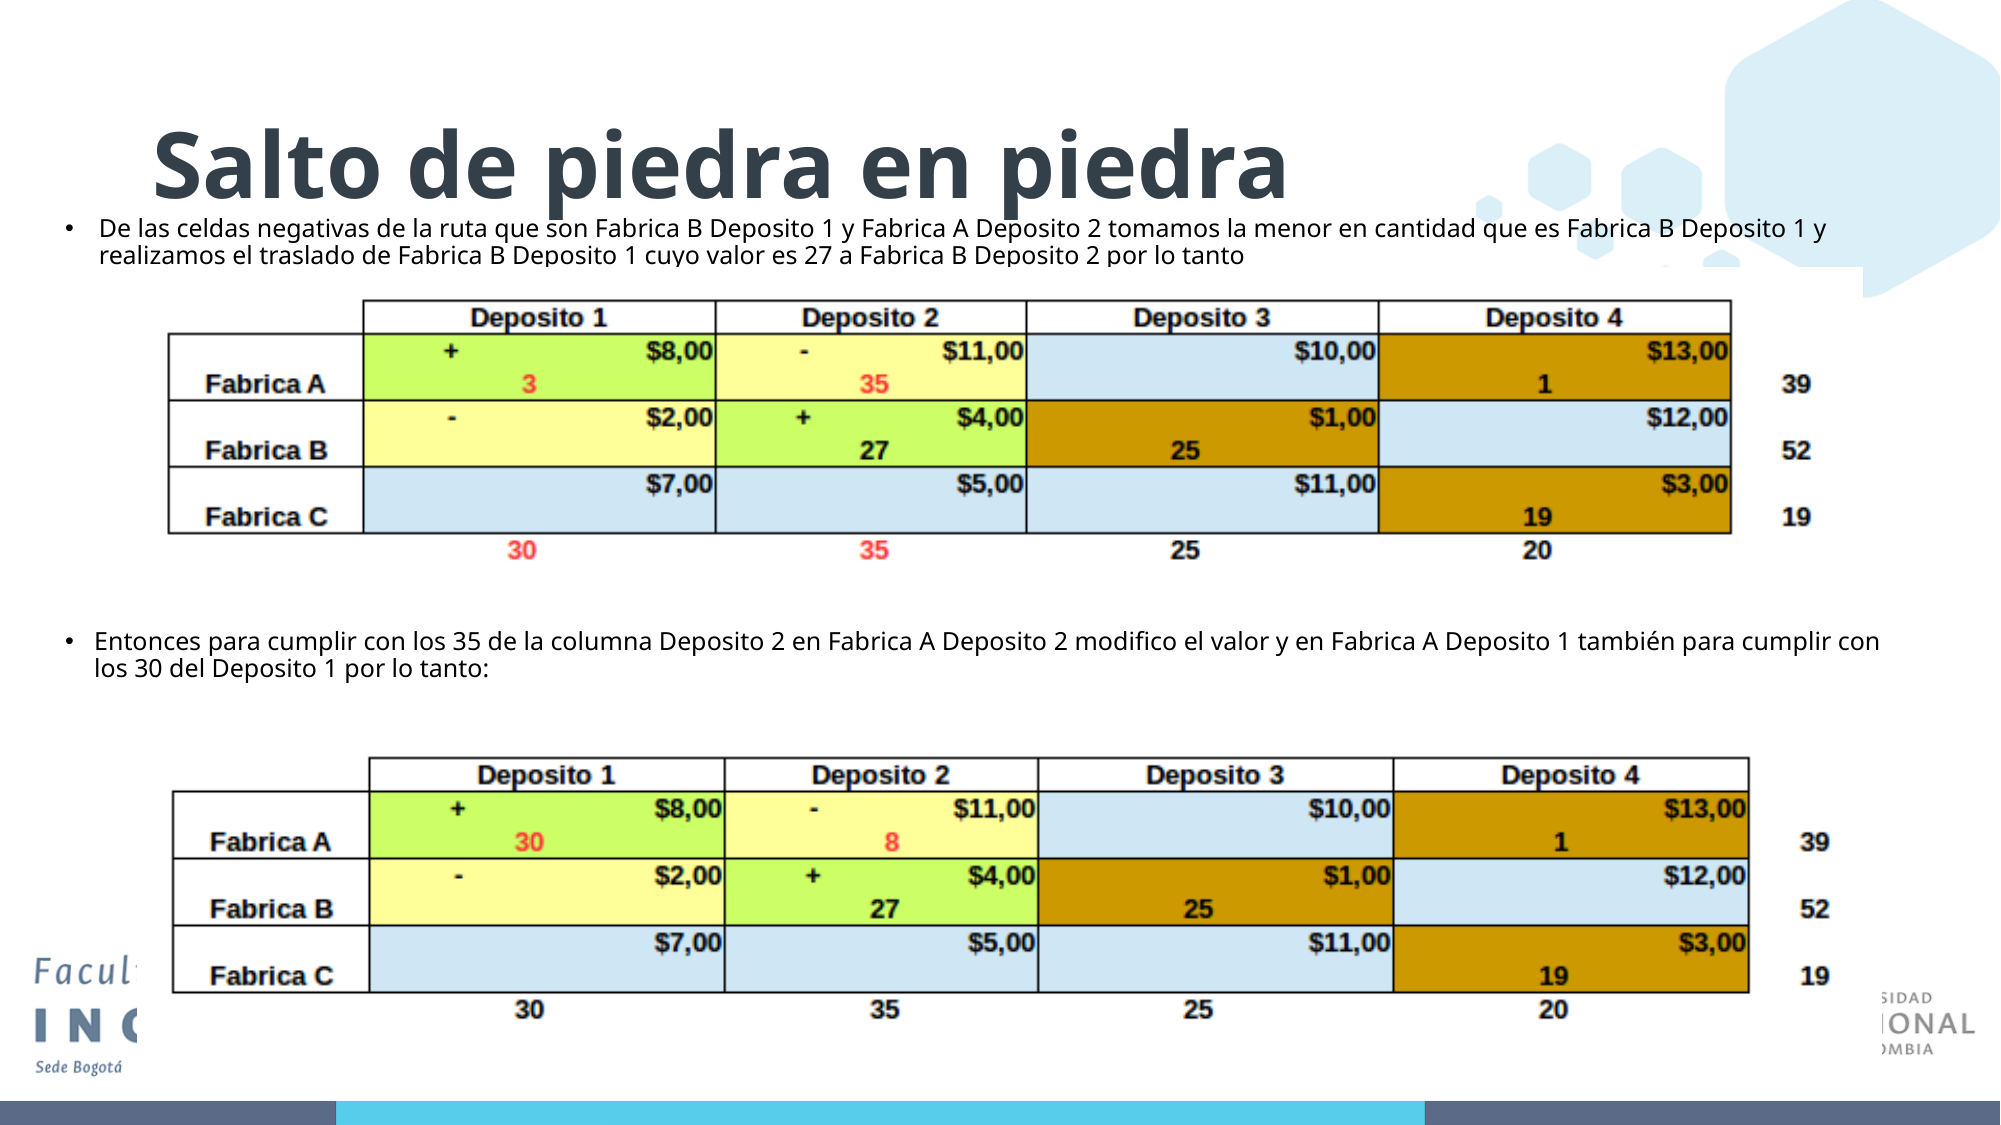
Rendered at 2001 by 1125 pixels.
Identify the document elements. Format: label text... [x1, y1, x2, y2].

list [132, 266, 1863, 622]
picture [137, 724, 1882, 1082]
title Salto de piedra en piedra [137, 59, 1863, 208]
text_box Entonces para cumplir con los 35 de la columna Deposito 2 en Fabrica A Deposito 2 modifico el valor y en Fabrica A Deposito 1 también para cumplir con los 30 del Deposito 1 por lo tanto: [49, 621, 1928, 691]
text_box De las celdas negativas de la ruta que son Fabrica B Deposito 1 y Fabrica A Deposito 2 tomamos la menor en cantidad que es Fabrica B Deposito 1 y realizamos el traslado de Fabrica B Deposito 1 cuyo valor es 27 a Fabrica B Deposito 2 por lo tanto [49, 208, 1928, 278]
